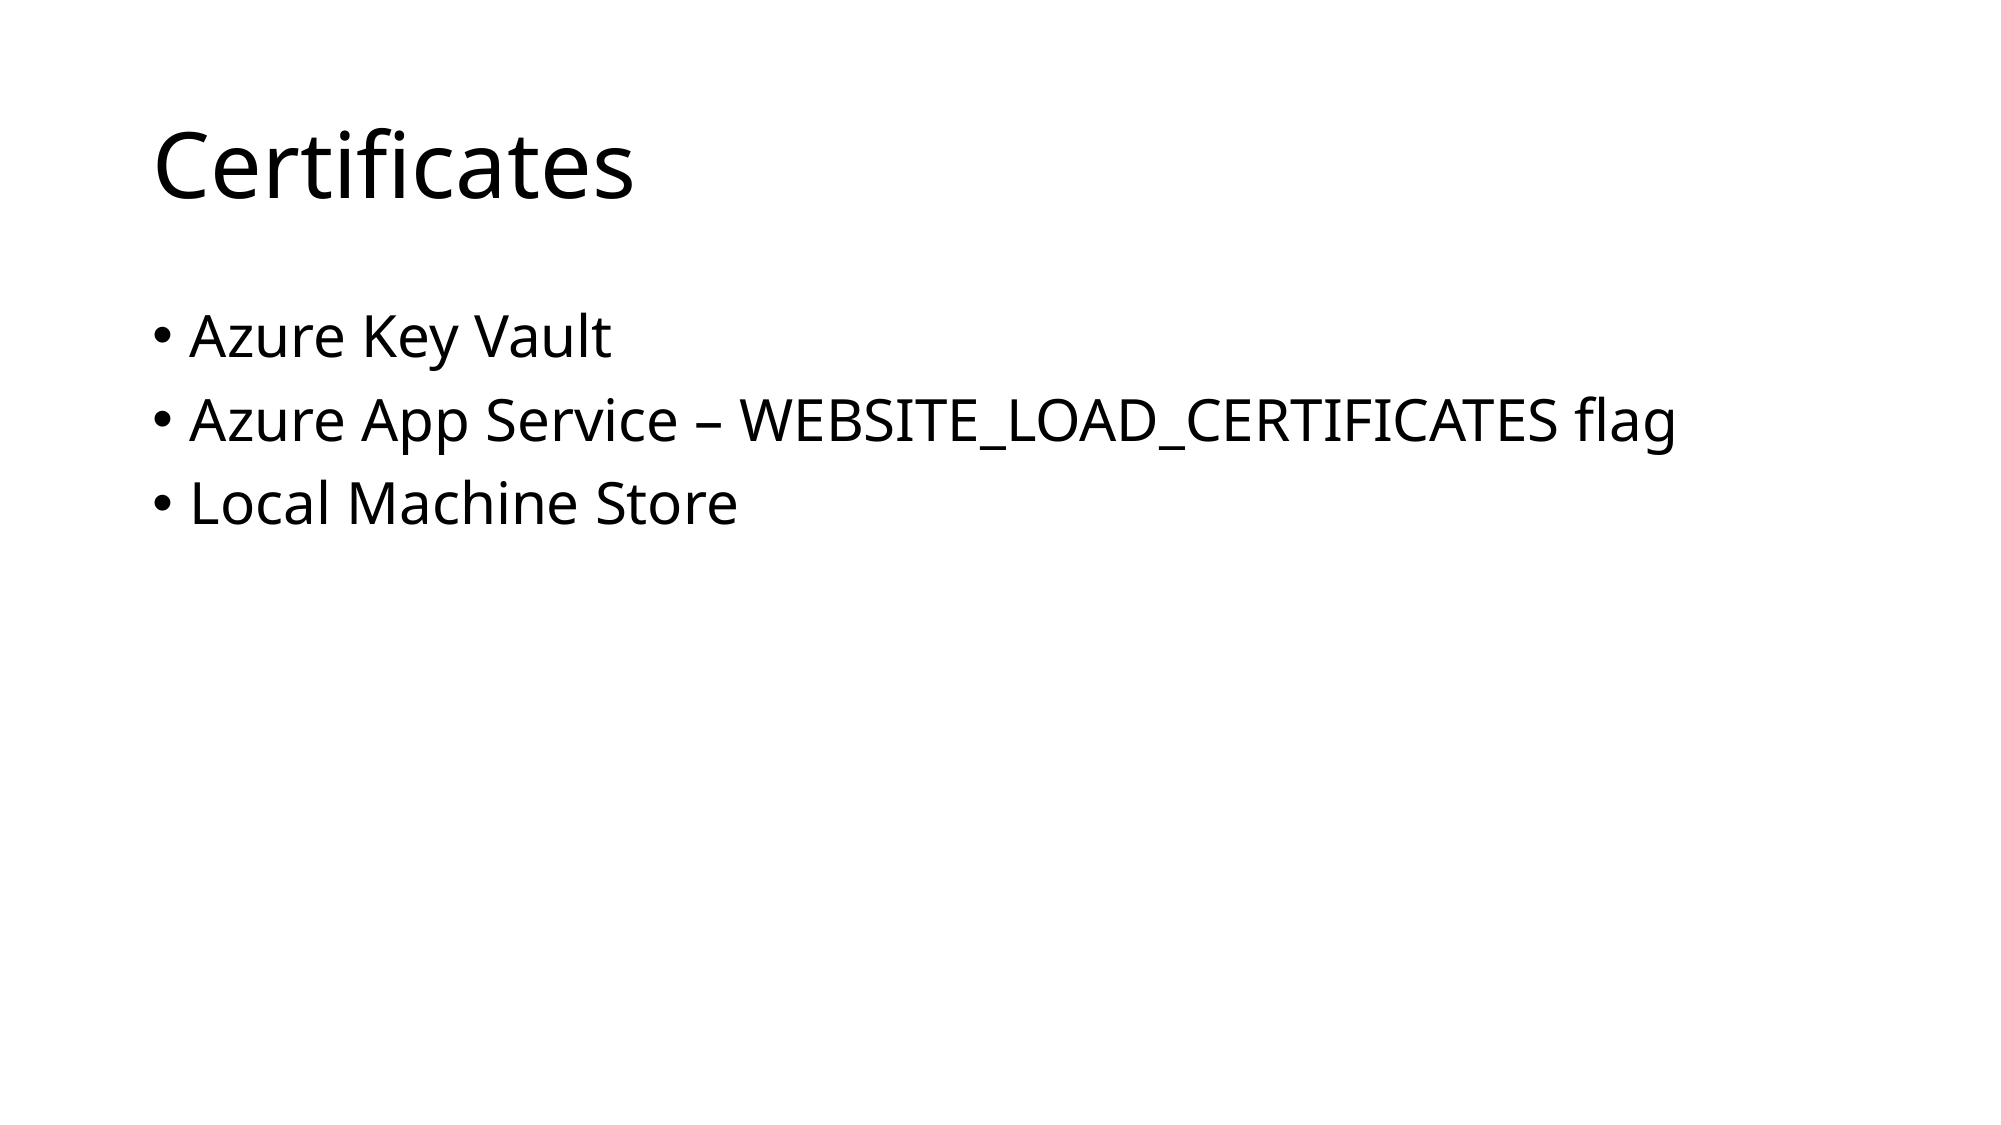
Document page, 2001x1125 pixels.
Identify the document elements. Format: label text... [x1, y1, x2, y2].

list Azure Key Vault Azure App Service – WEBSITE_LOAD_CERTIFICATES flag Local Machine Store [137, 299, 1863, 1014]
title Certificates [137, 59, 1863, 278]
